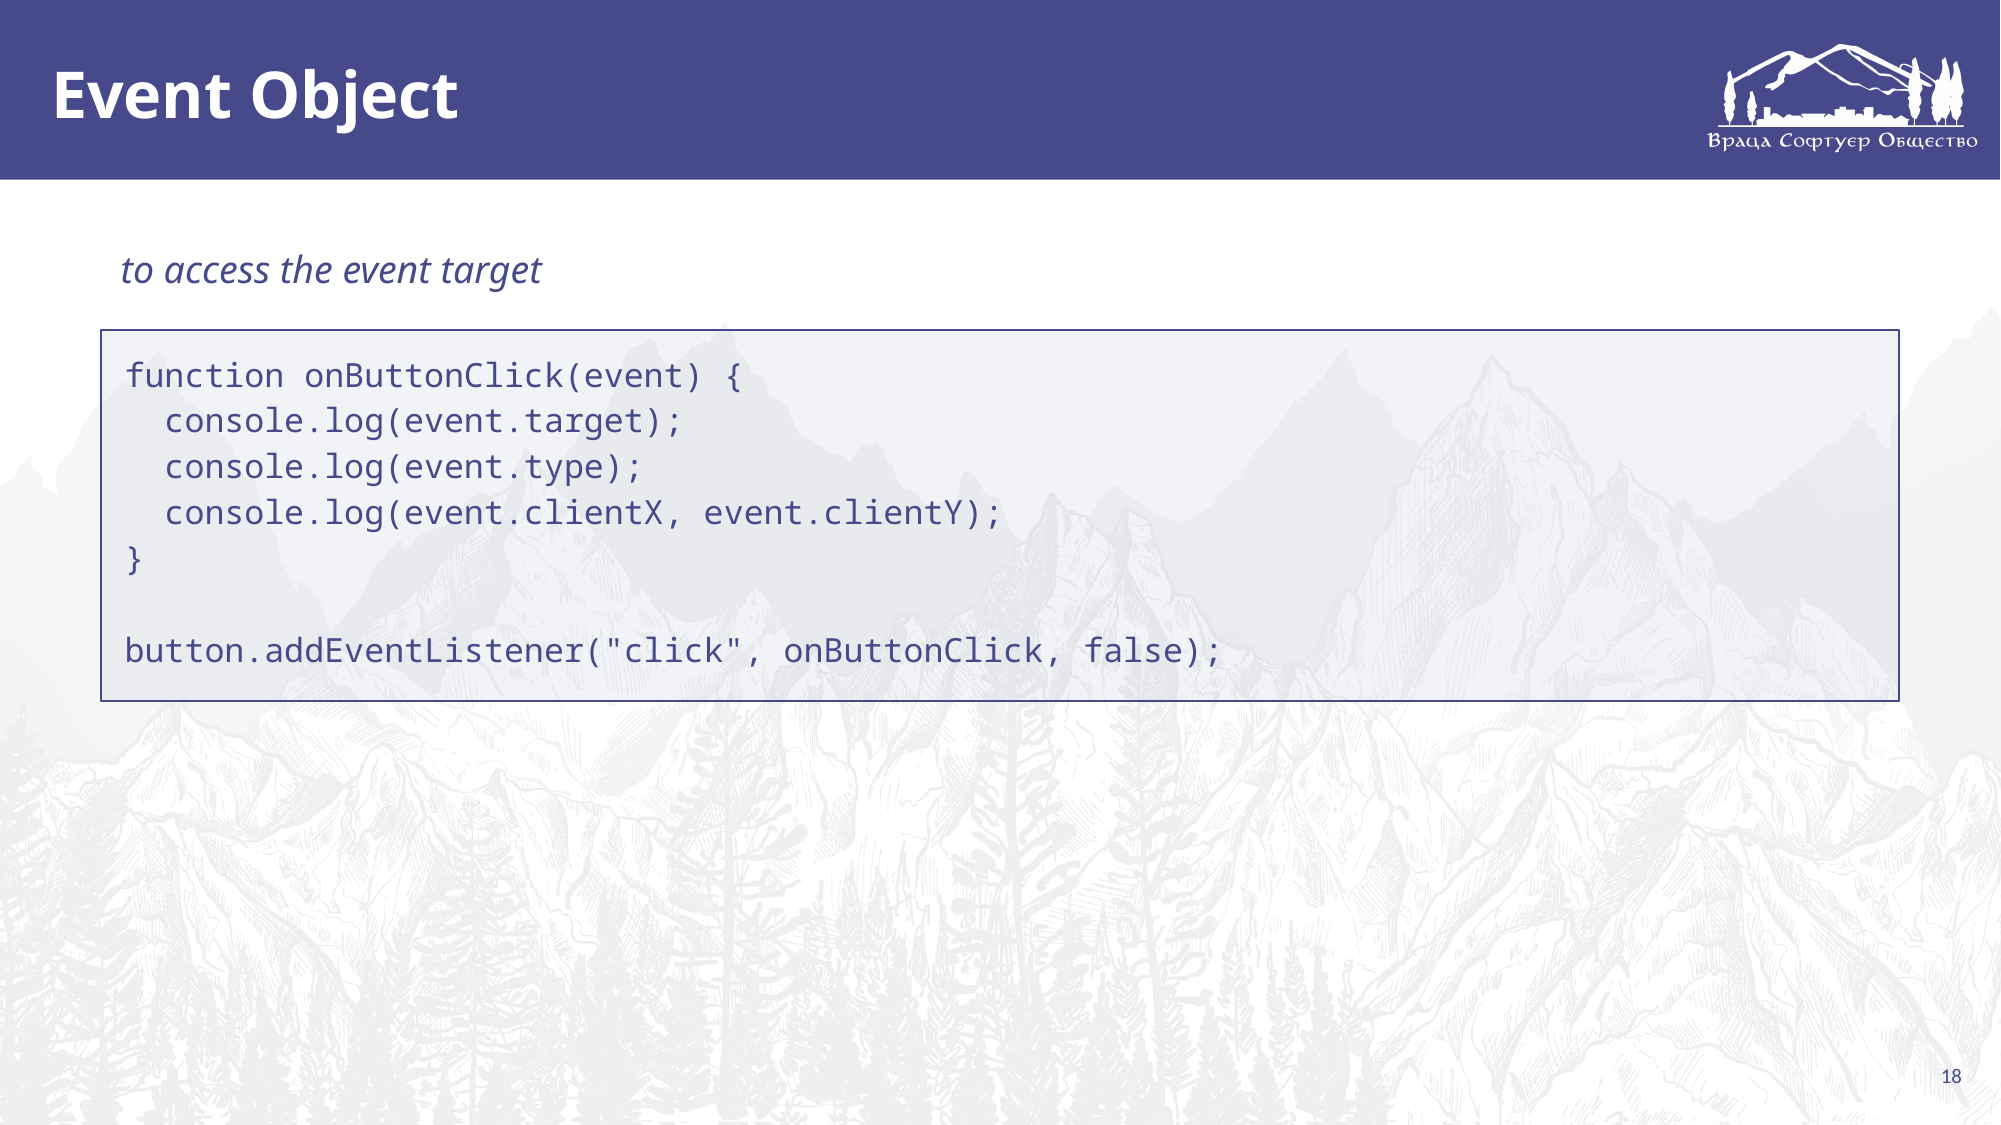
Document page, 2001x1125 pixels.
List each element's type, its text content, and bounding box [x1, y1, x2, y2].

text_box to access the event target [105, 230, 740, 304]
text_box Event Object [31, 22, 1520, 152]
slide_number 18 [1897, 1049, 1968, 1101]
picture [1703, 19, 1981, 165]
list function onButtonClick(event) { console.log(event.target); console.log(event.type); console.log(event.clientX, event.clientY); } button.addEventListener("click", onButtonClick, false); [100, 329, 1900, 702]
